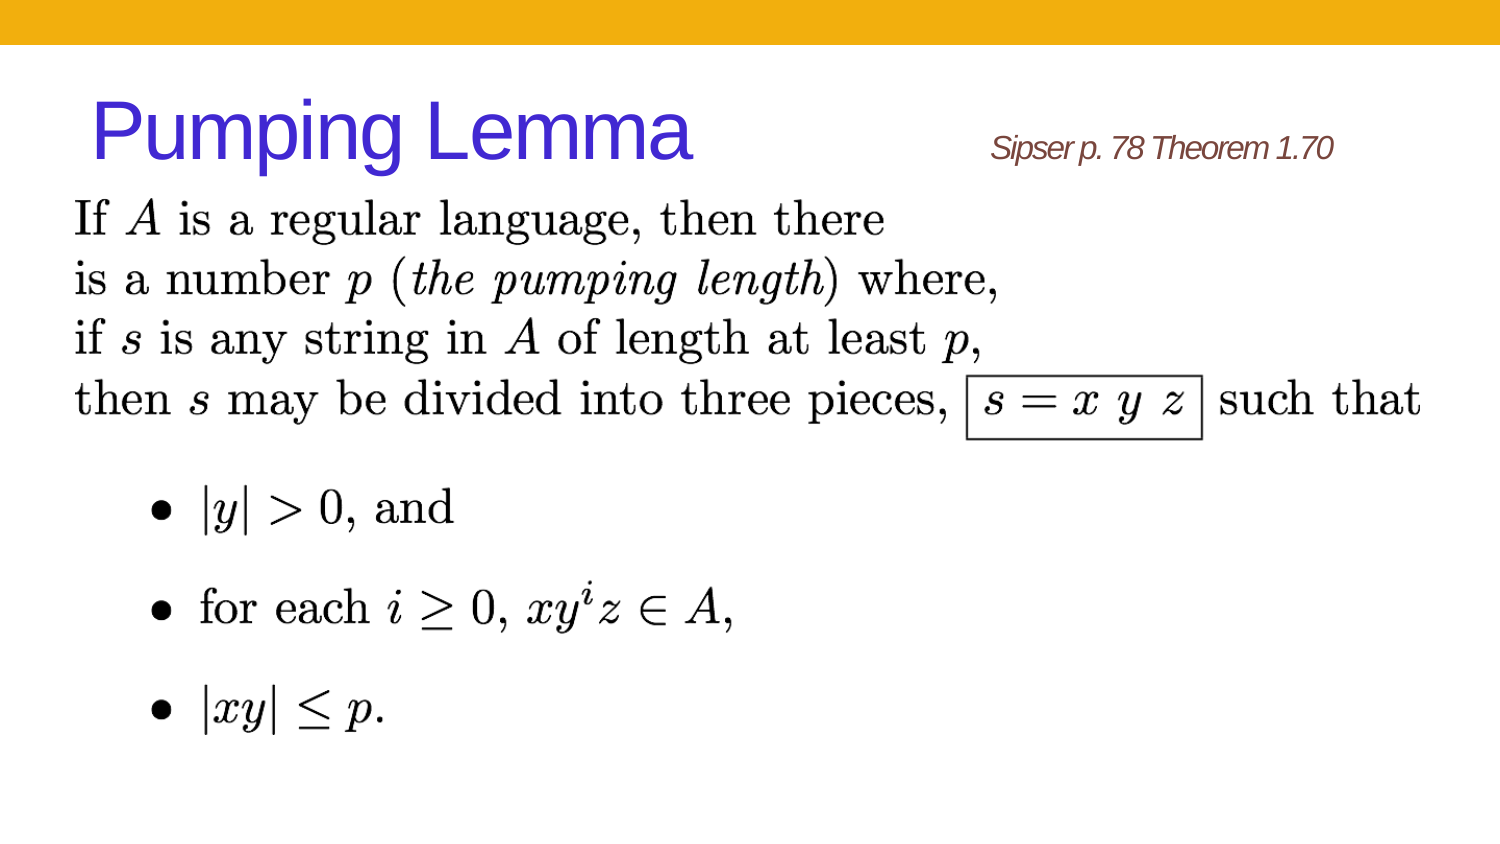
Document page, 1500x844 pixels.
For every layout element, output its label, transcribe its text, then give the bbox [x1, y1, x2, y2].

picture [74, 196, 1422, 735]
title Pumping Lemma Sipser p. 78 Theorem 1.70 [75, 65, 1425, 188]
